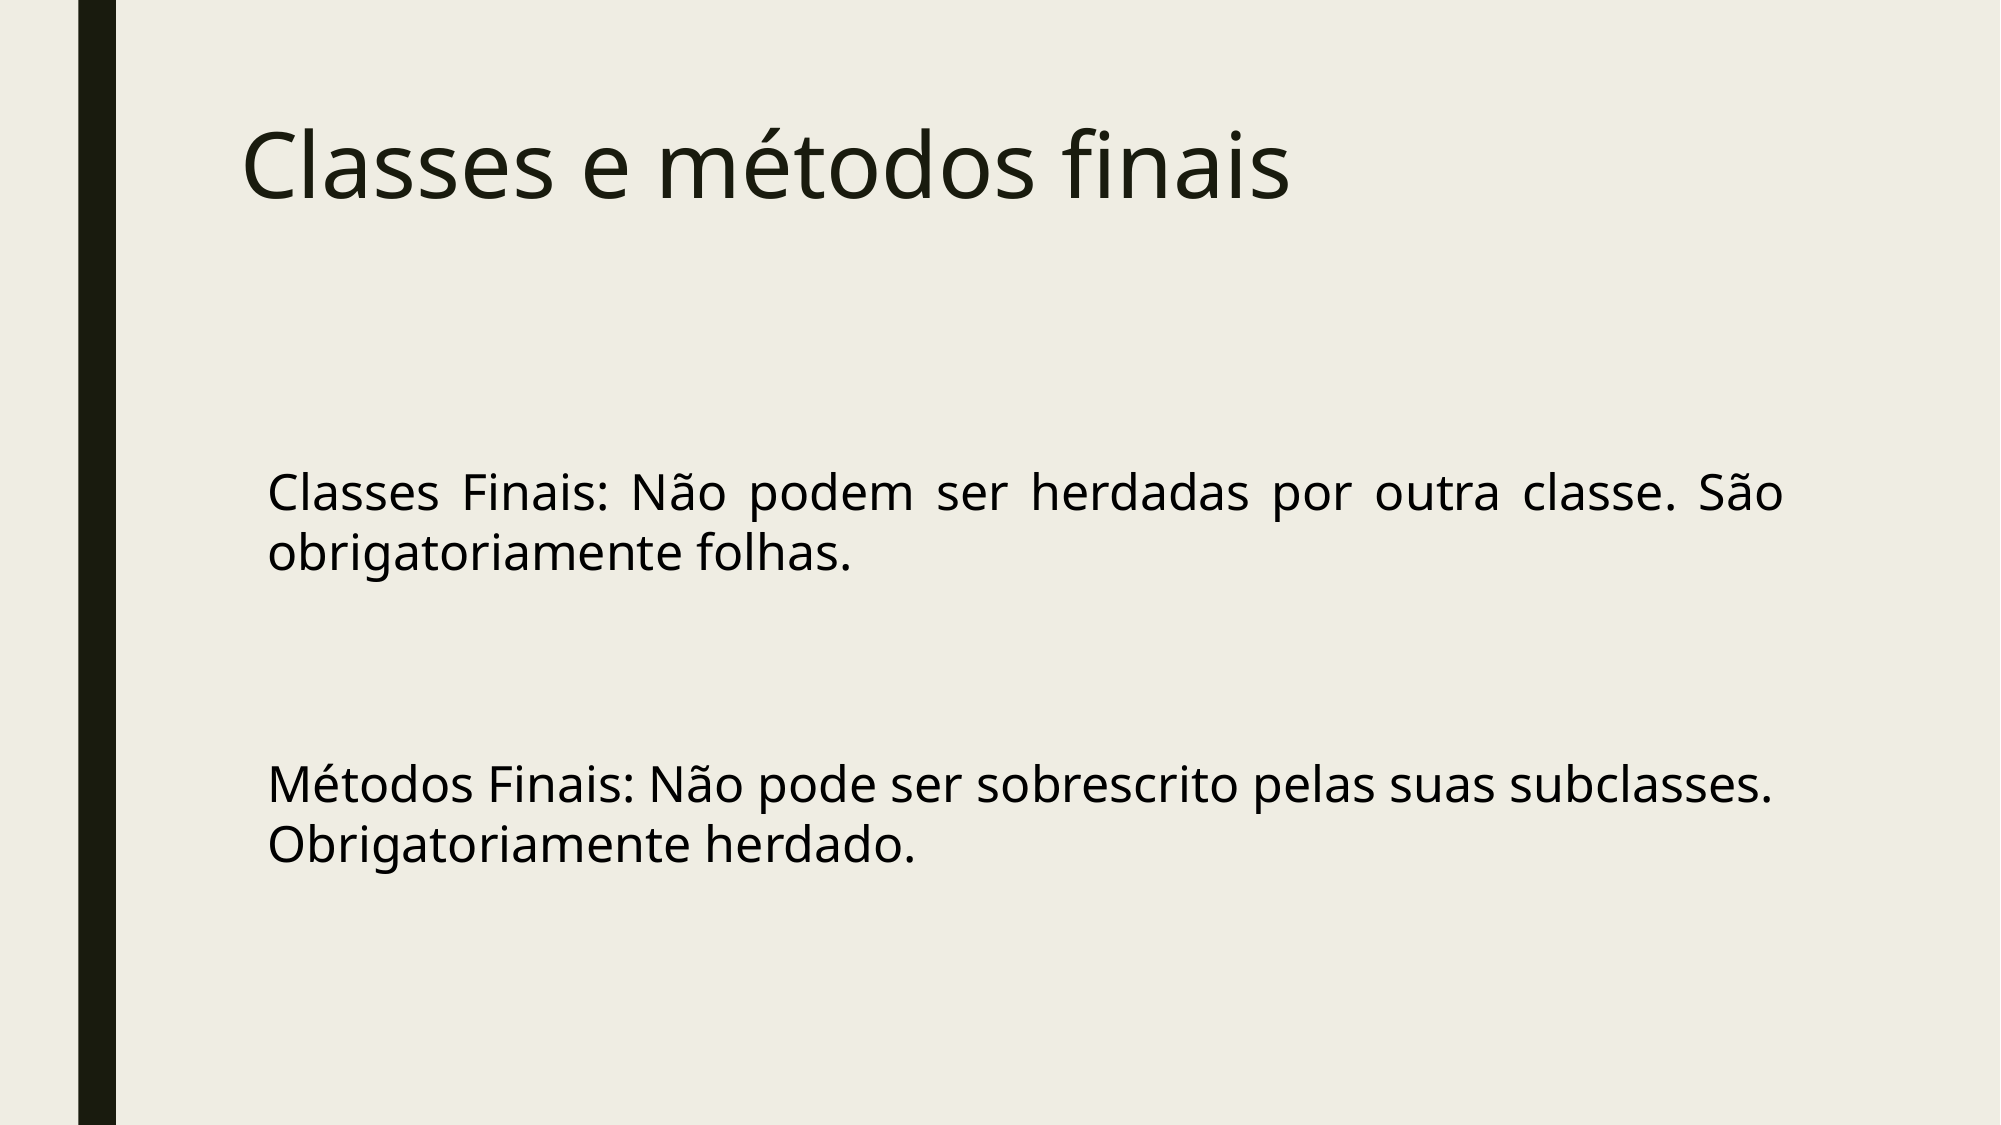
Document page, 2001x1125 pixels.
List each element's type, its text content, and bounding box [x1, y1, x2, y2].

text_box Classes Finais: Não podem ser herdadas por outra classe. São obrigatoriamente folhas. [252, 453, 1800, 588]
text_box Métodos Finais: Não pode ser sobrescrito pelas suas subclasses. Obrigatoriamente herdado. [252, 744, 1800, 880]
title Classes e métodos finais [225, 112, 1800, 357]
